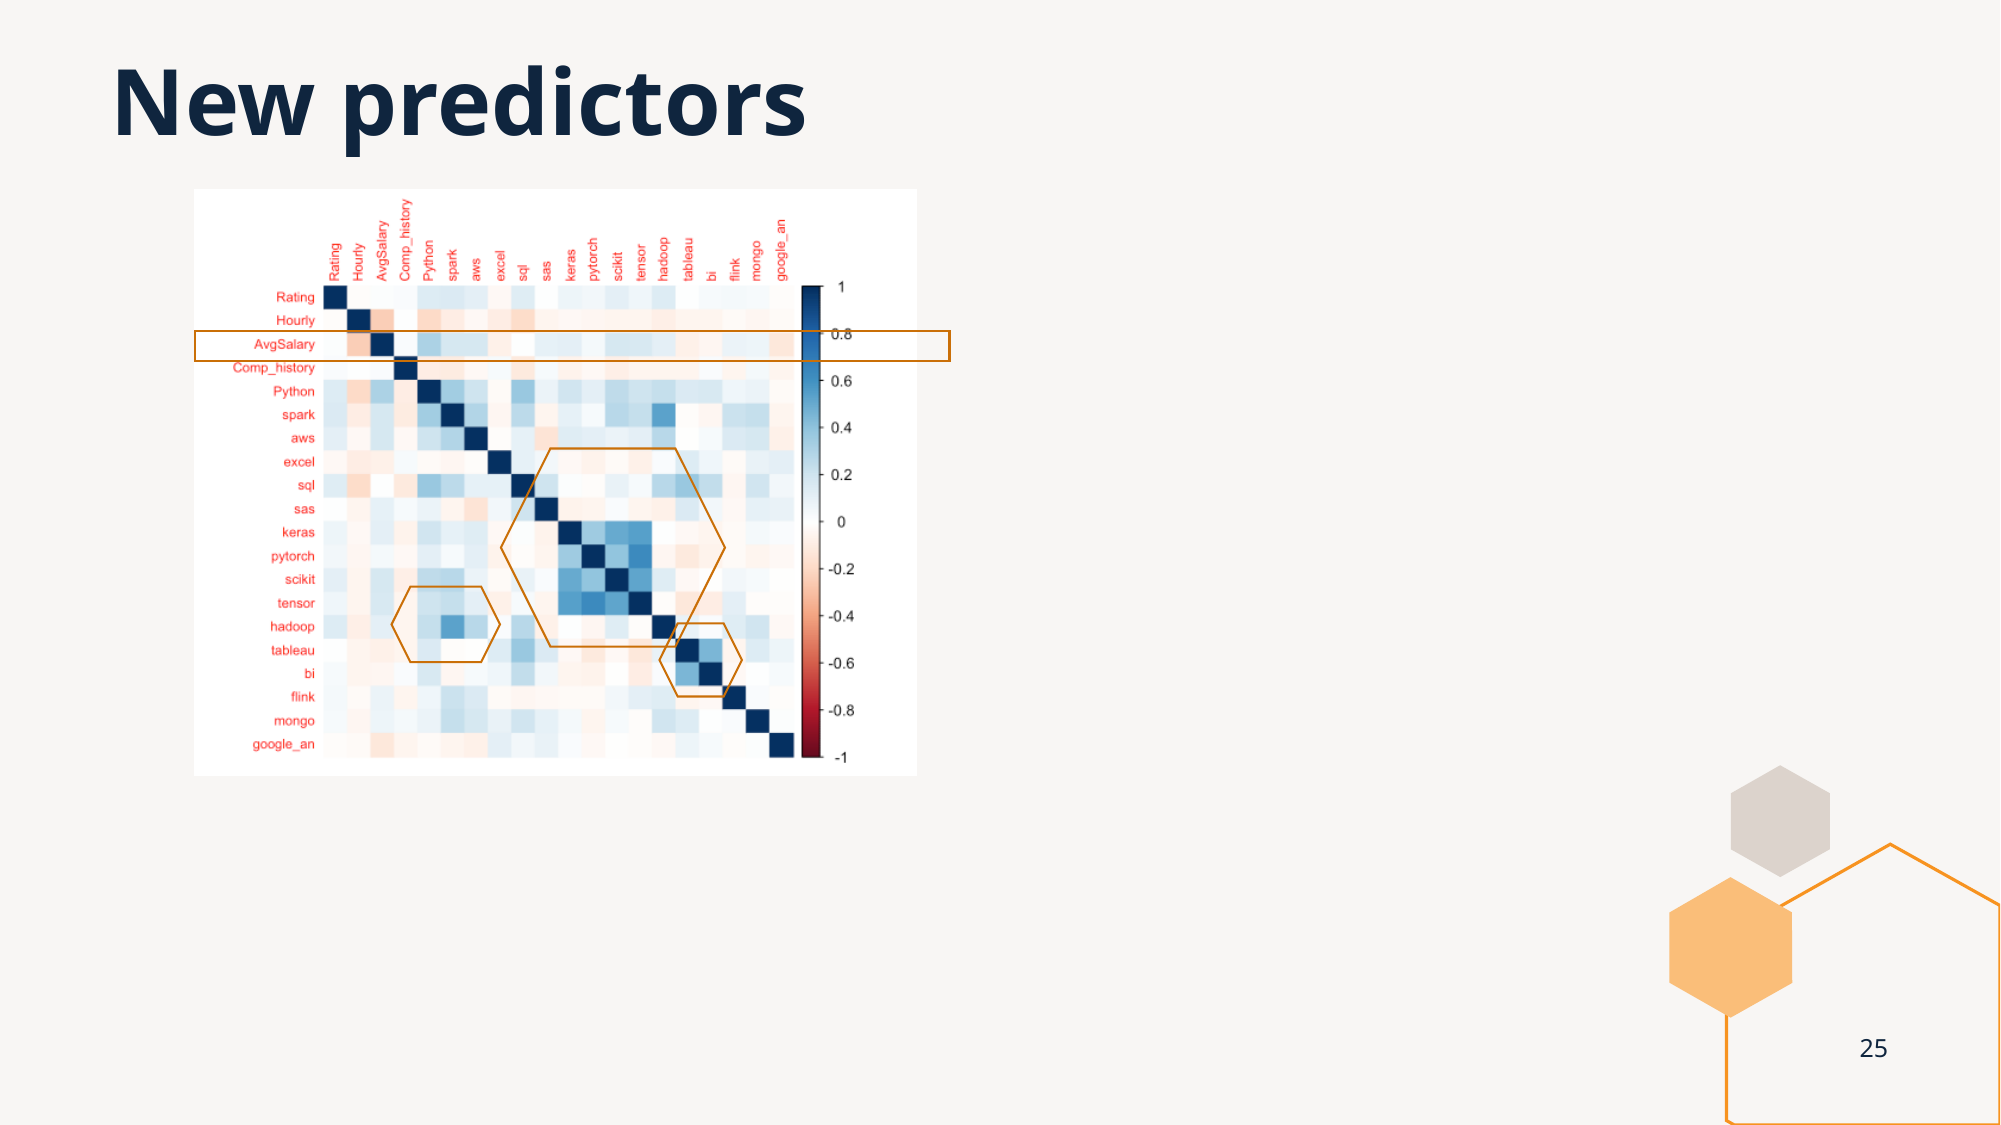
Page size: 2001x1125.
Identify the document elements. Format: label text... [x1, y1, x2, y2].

text_box [917, 330, 951, 362]
text_box New predictors [95, 36, 982, 162]
picture [194, 189, 917, 776]
text_box [91, 65, 978, 192]
text_box [79, 35, 831, 153]
slide_number 25 [1836, 1020, 1912, 1080]
